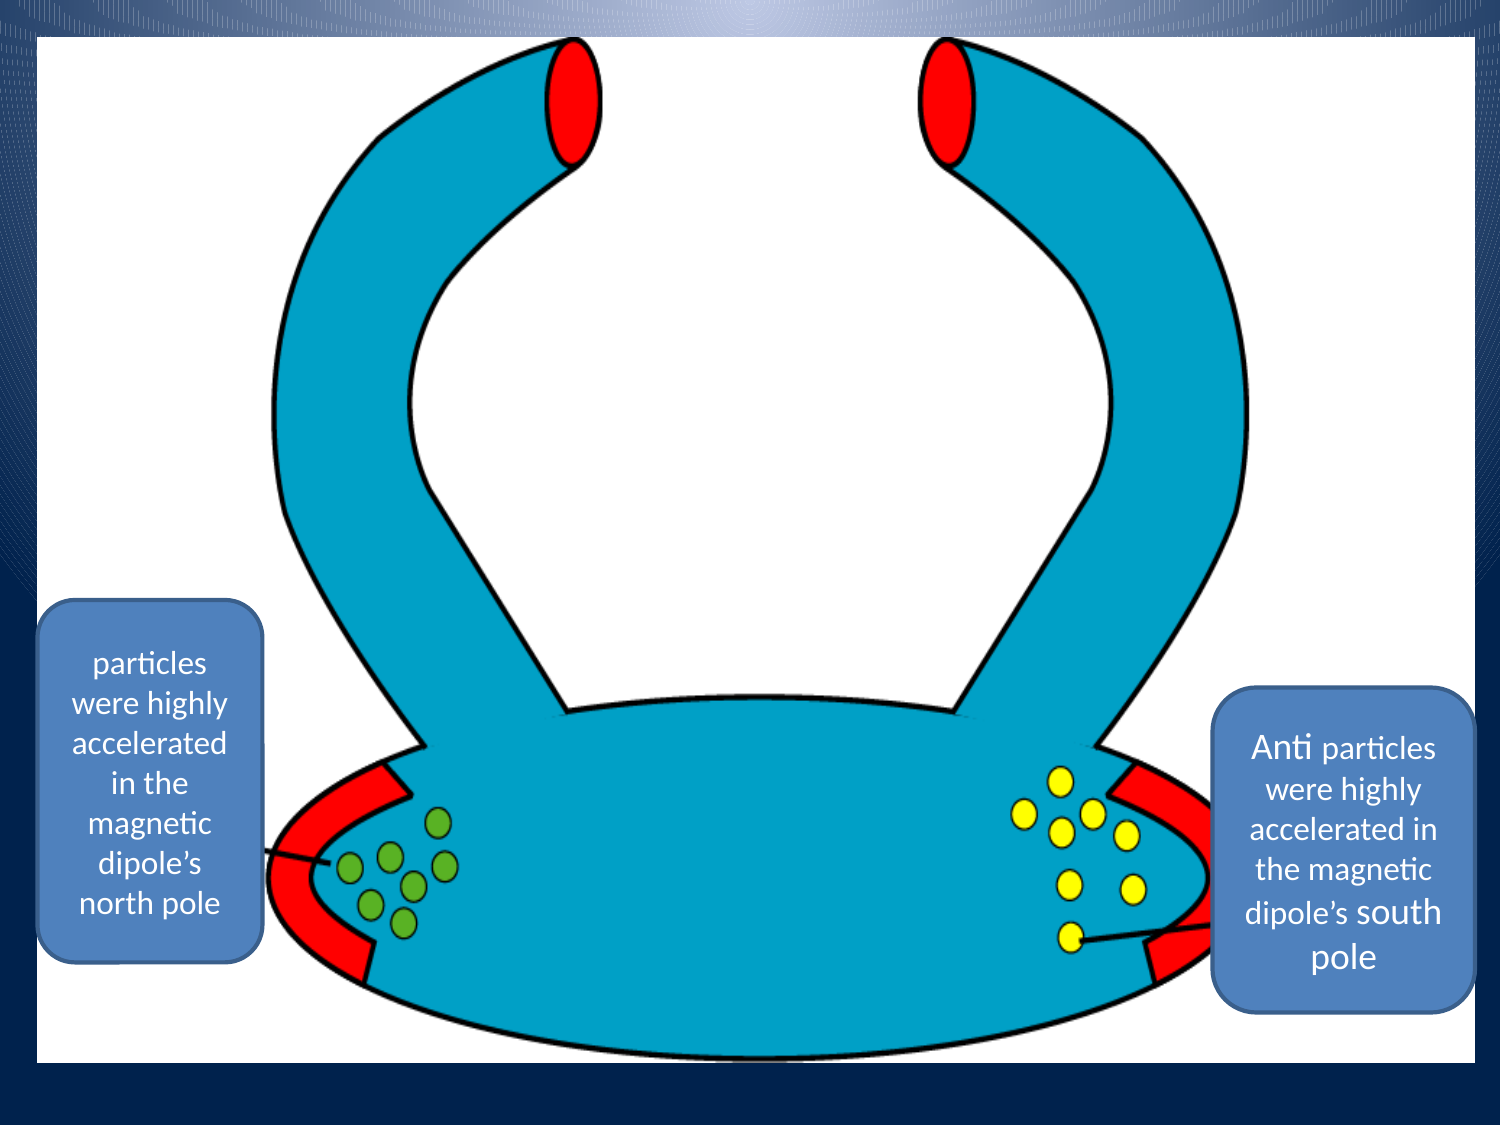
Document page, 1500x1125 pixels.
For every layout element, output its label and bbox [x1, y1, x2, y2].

picture [37, 37, 1476, 1063]
